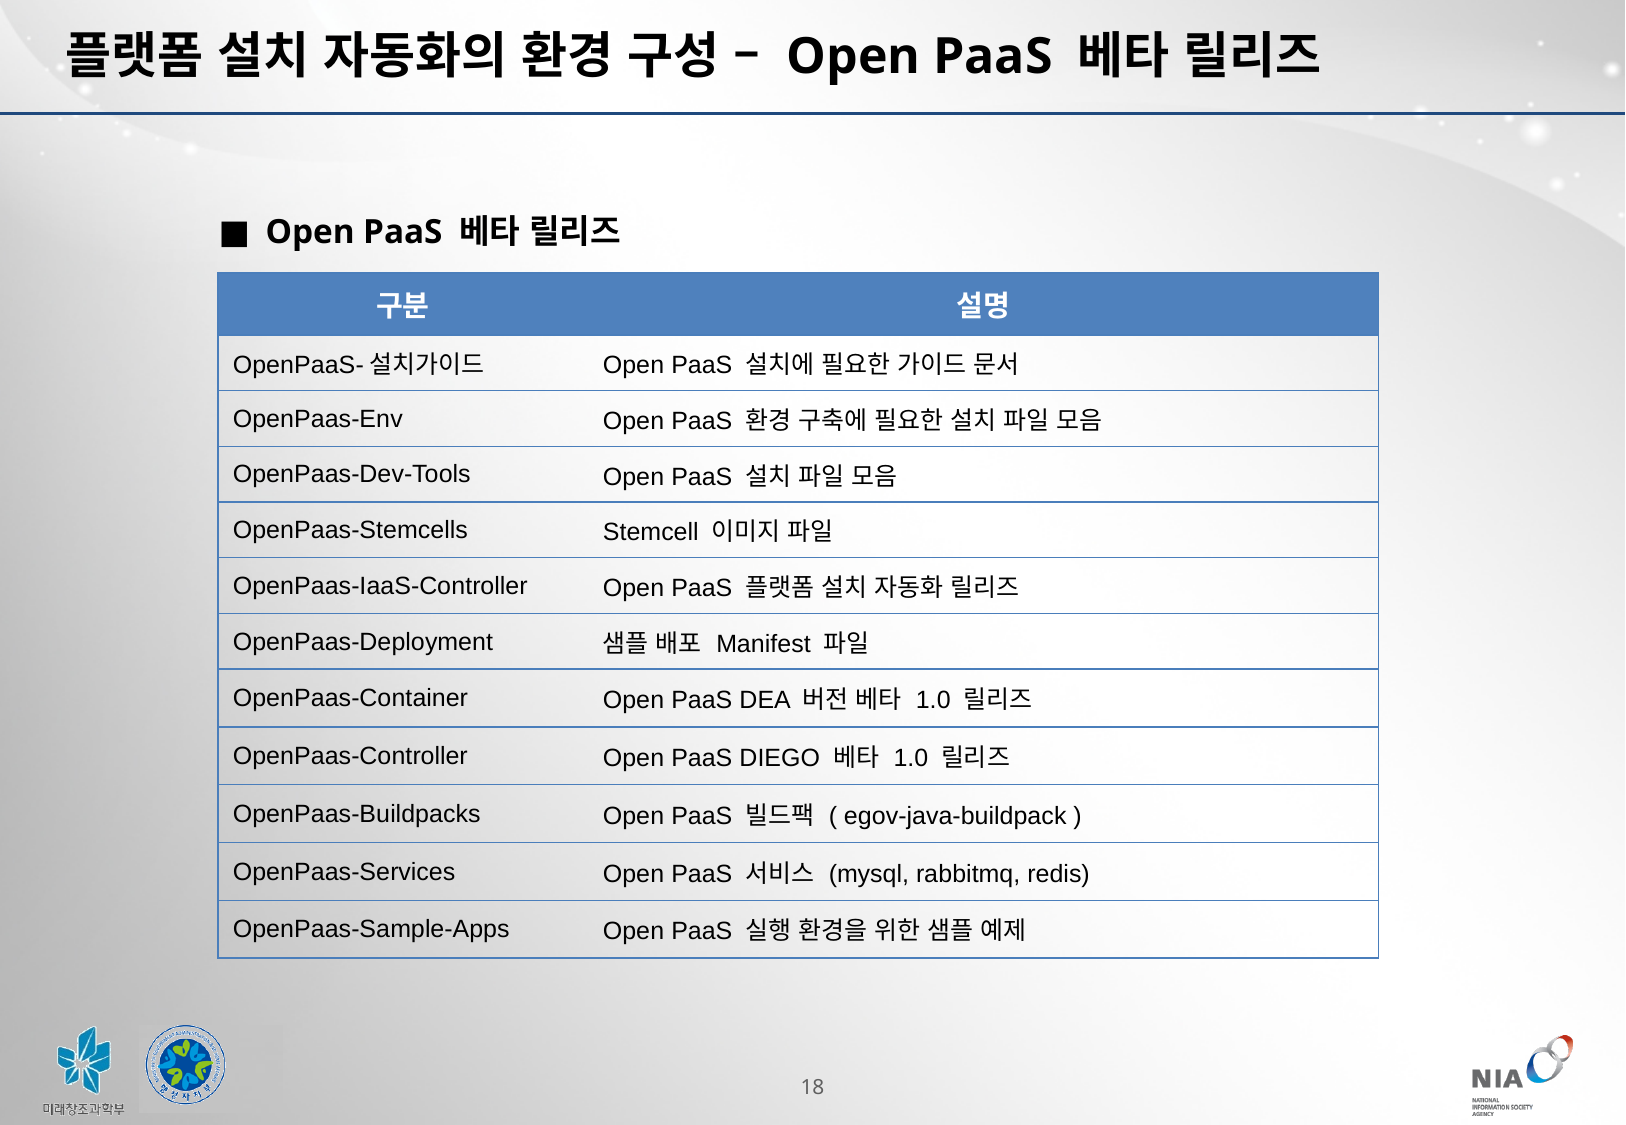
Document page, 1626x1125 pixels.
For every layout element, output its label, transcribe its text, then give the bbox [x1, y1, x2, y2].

table_cell Open PaaS DIEGO 베타 1.0 릴리즈 [588, 728, 1378, 784]
table_cell Open PaaS 설치 파일 모음 [588, 447, 1378, 501]
picture [0, 0, 1625, 112]
picture [0, 115, 1625, 1125]
table_cell OpenPaas-Sample-Apps [219, 901, 588, 957]
table_header 구분 [219, 274, 588, 334]
table_cell Open PaaS 실행 환경을 위한 샘플 예제 [588, 901, 1378, 957]
title 플랫폼 설치 자동화의 환경 구성 – Open PaaS 베타 릴리즈 [50, 0, 1361, 107]
table_cell OpenPaaS-설치가이드 [219, 336, 588, 390]
table_cell 샘플 배포 Manifest 파일 [588, 614, 1378, 668]
text_box Open PaaS 베타 릴리즈 [189, 195, 651, 258]
table_cell Stemcell 이미지 파일 [588, 503, 1378, 557]
table_header 설명 [588, 274, 1378, 334]
table_cell OpenPaas-Stemcells [219, 503, 588, 557]
table_cell OpenPaas-Env [219, 391, 588, 446]
table_cell Open PaaS 서비스 (mysql, rabbitmq, redis) [588, 843, 1378, 900]
table_cell OpenPaas-Controller [219, 728, 588, 784]
table_cell OpenPaas-Dev-Tools [219, 447, 588, 501]
table_cell Open PaaS 환경 구축에 필요한 설치 파일 모음 [588, 391, 1378, 446]
table_cell OpenPaas-Deployment [219, 614, 588, 668]
table_cell OpenPaas-Buildpacks [219, 785, 588, 842]
table_cell OpenPaas-IaaS-Controller [219, 558, 588, 613]
table_cell Open PaaS 빌드팩 ( egov-java-buildpack ) [588, 785, 1378, 842]
table_cell Open PaaS 플랫폼 설치 자동화 릴리즈 [588, 558, 1378, 613]
table_cell Open PaaS DEA 버전 베타 1.0 릴리즈 [588, 670, 1378, 726]
table_cell Open PaaS 설치에 필요한 가이드 문서 [588, 336, 1378, 390]
table_cell OpenPaas-Services [219, 843, 588, 900]
table_cell OpenPaas-Container [219, 670, 588, 726]
